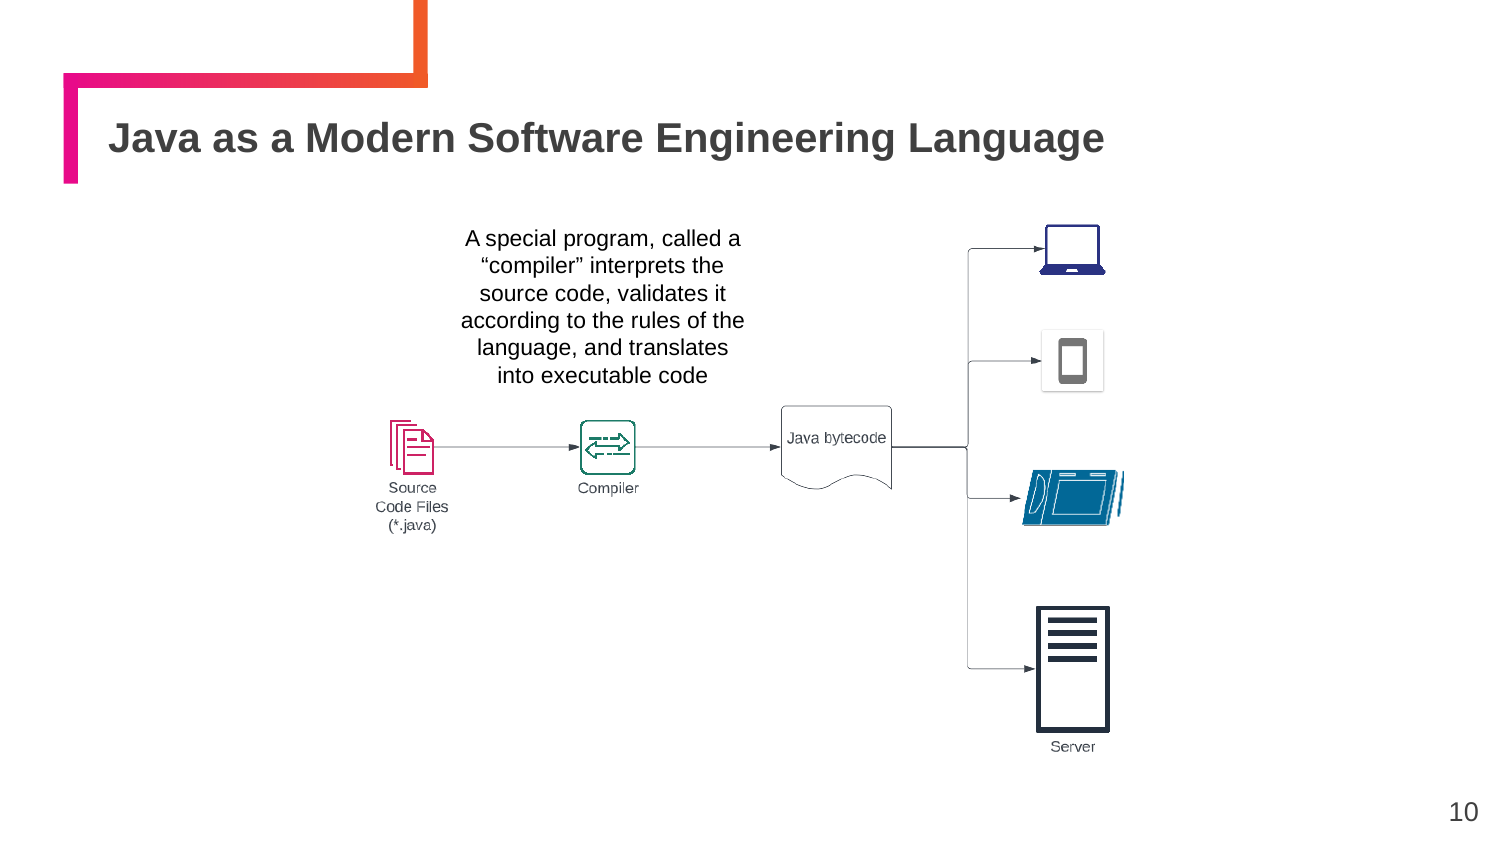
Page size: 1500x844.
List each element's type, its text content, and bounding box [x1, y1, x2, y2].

slide_number 10 [1403, 779, 1494, 844]
title Java as a Modern Software Engineering Language [100, 117, 1455, 169]
picture [349, 200, 1151, 780]
